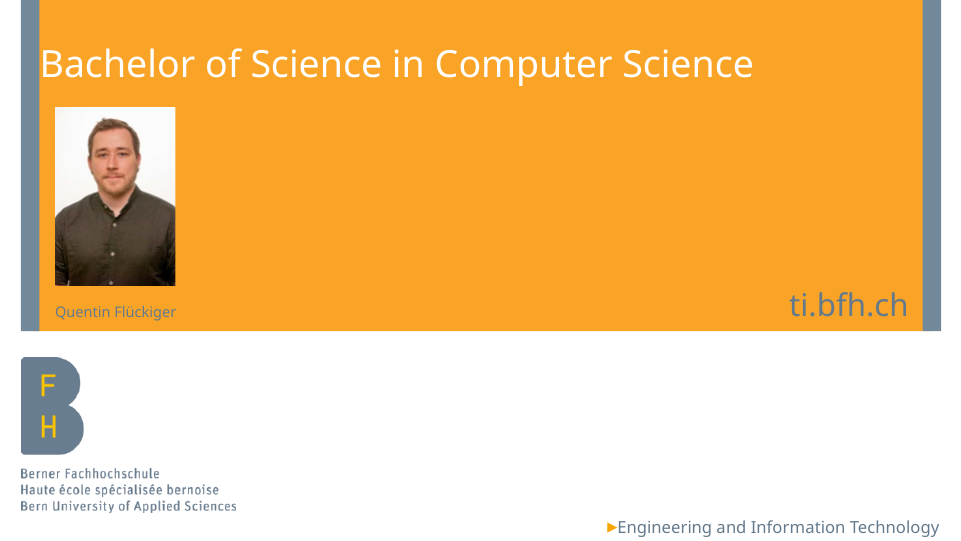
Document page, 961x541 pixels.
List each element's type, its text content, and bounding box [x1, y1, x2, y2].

list Quentin Flückiger [55, 295, 206, 332]
picture [54, 107, 176, 287]
picture [21, 357, 236, 513]
